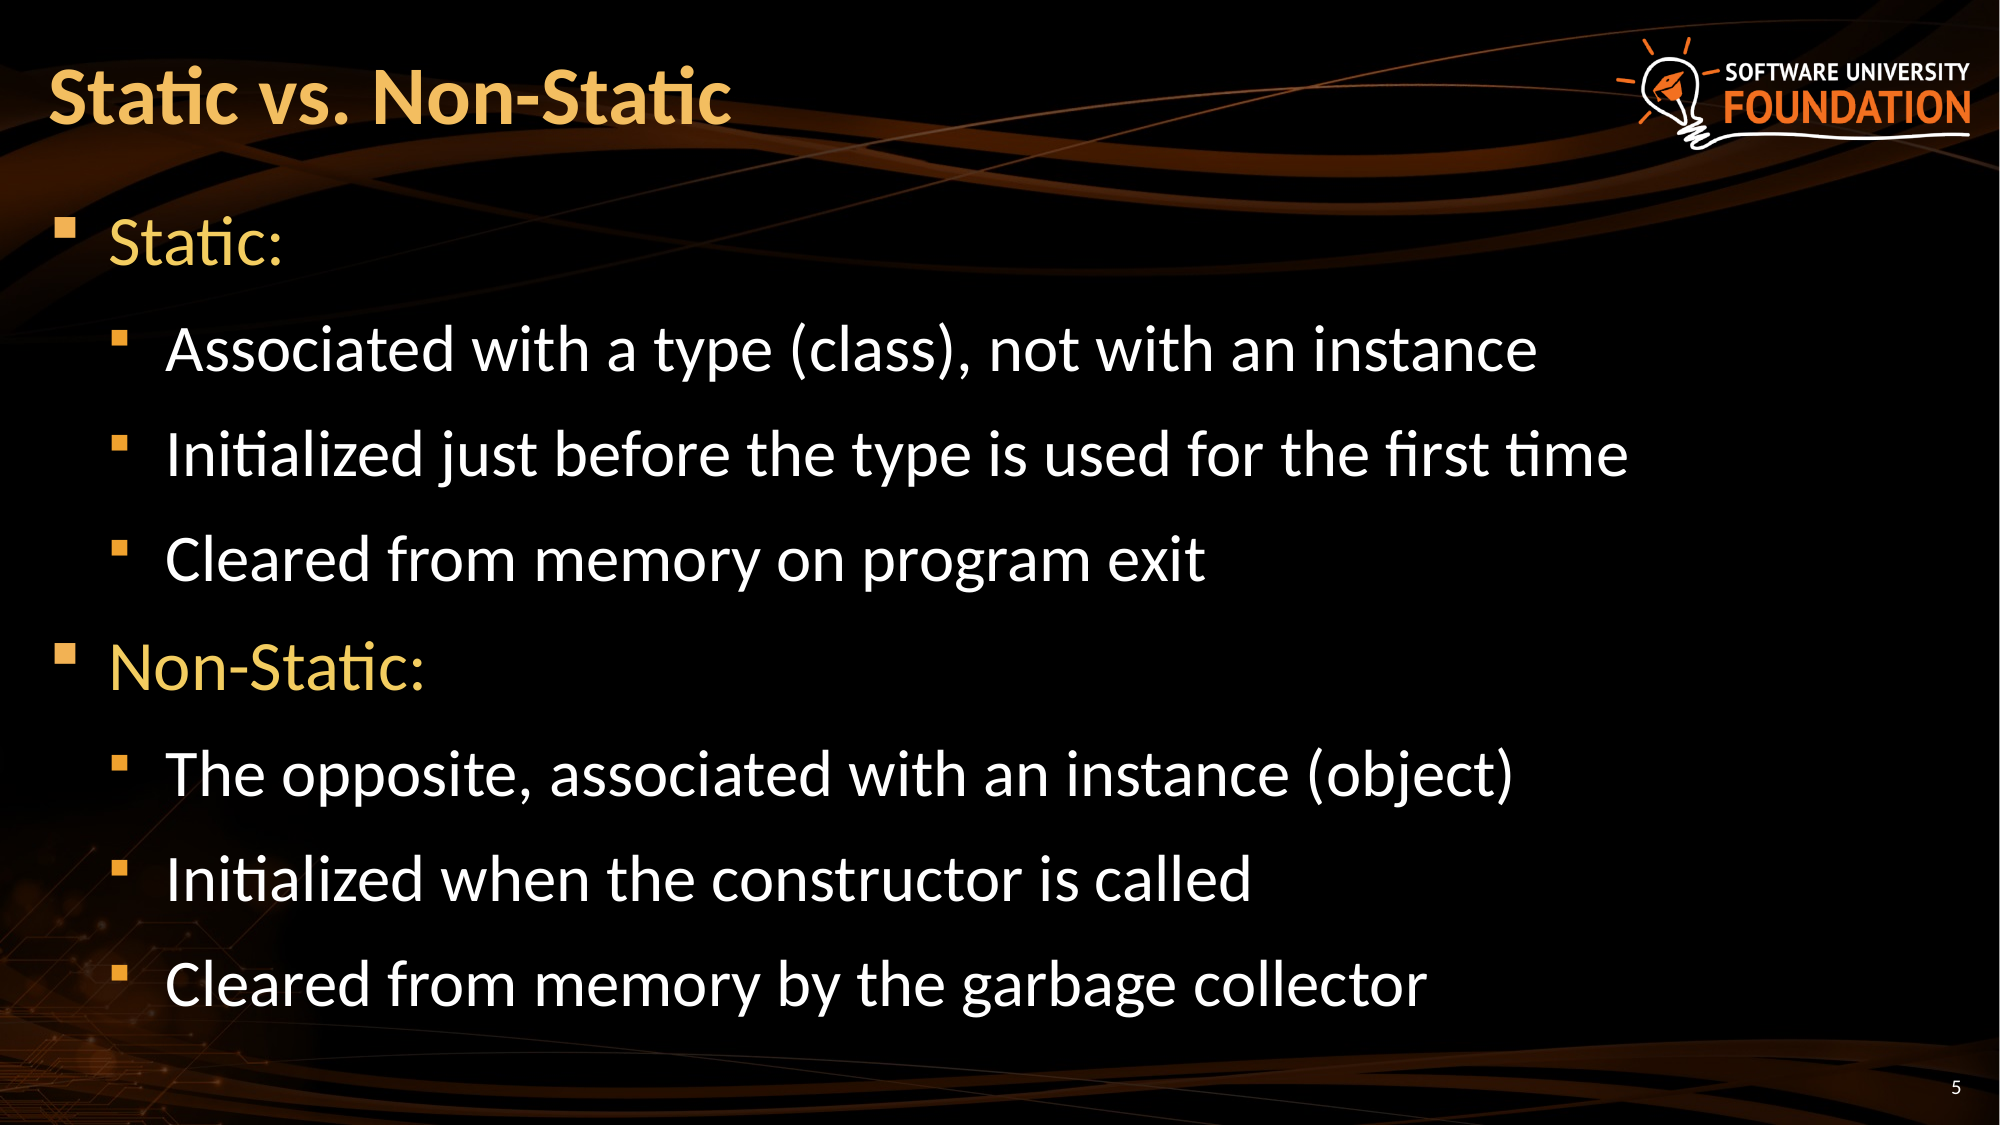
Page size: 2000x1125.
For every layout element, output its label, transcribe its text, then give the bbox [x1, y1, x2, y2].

list Static: Associated with a type (class), not with an instance Initialized just before the type is used for the first time Cleared from memory on program exit Non-Static: The opposite, associated with an instance (object) Initialized when the constructor is called Cleared from memory by the garbage collector [31, 188, 1968, 1103]
title Static vs. Non-Static [30, 6, 1602, 189]
picture [0, 0, 2000, 1125]
